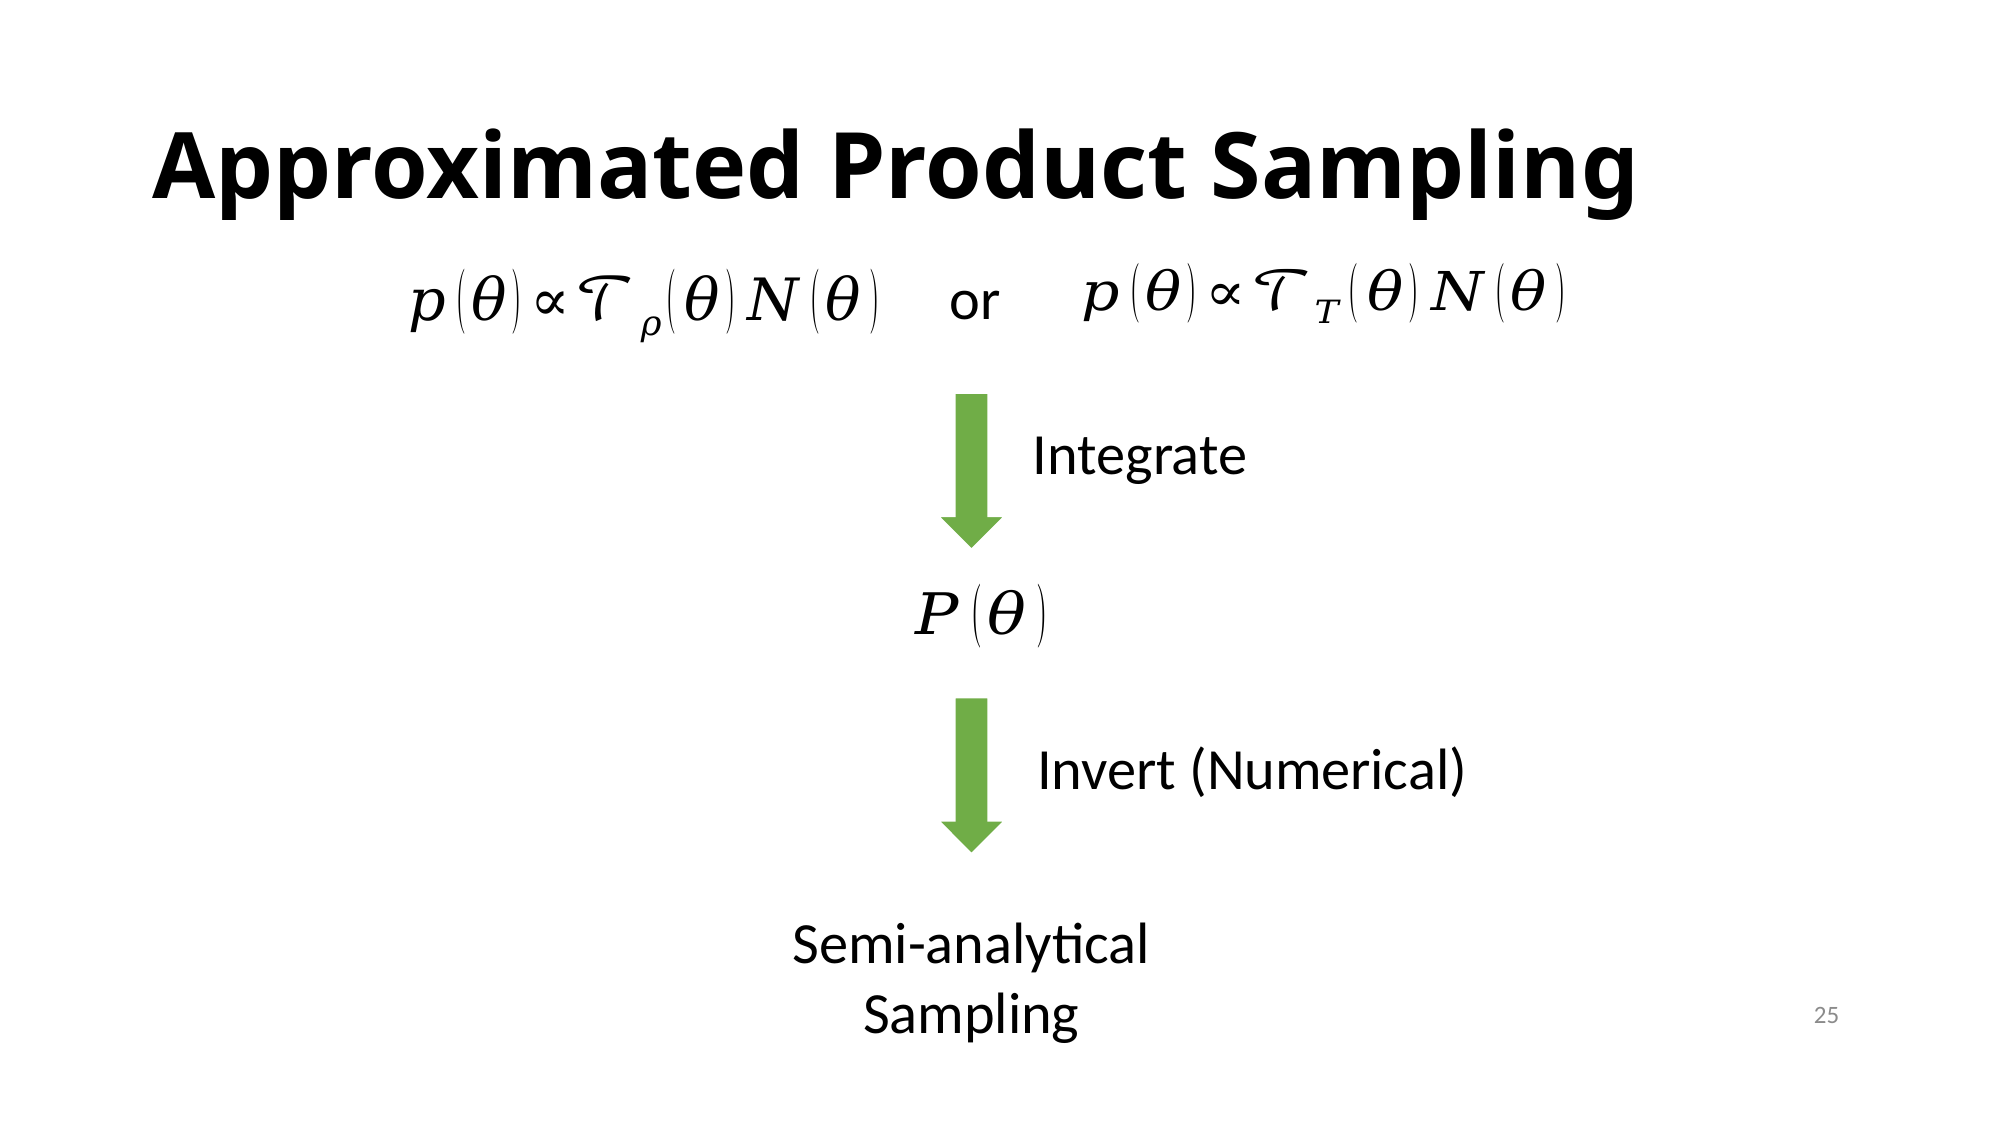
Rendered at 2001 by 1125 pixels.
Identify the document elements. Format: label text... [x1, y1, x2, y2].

list [137, 299, 534, 434]
title Approximated Product Sampling [137, 59, 1863, 278]
text_box Invert (Numerical) [933, 723, 1572, 809]
slide_number 25 [1404, 983, 1855, 1044]
text_box or [815, 253, 1135, 339]
text_box [933, 809, 1011, 857]
text_box Integrate [980, 408, 1300, 494]
text_box [952, 695, 991, 723]
text_box Semi-analytical Sampling [767, 897, 1176, 1053]
text_box [933, 390, 1011, 553]
